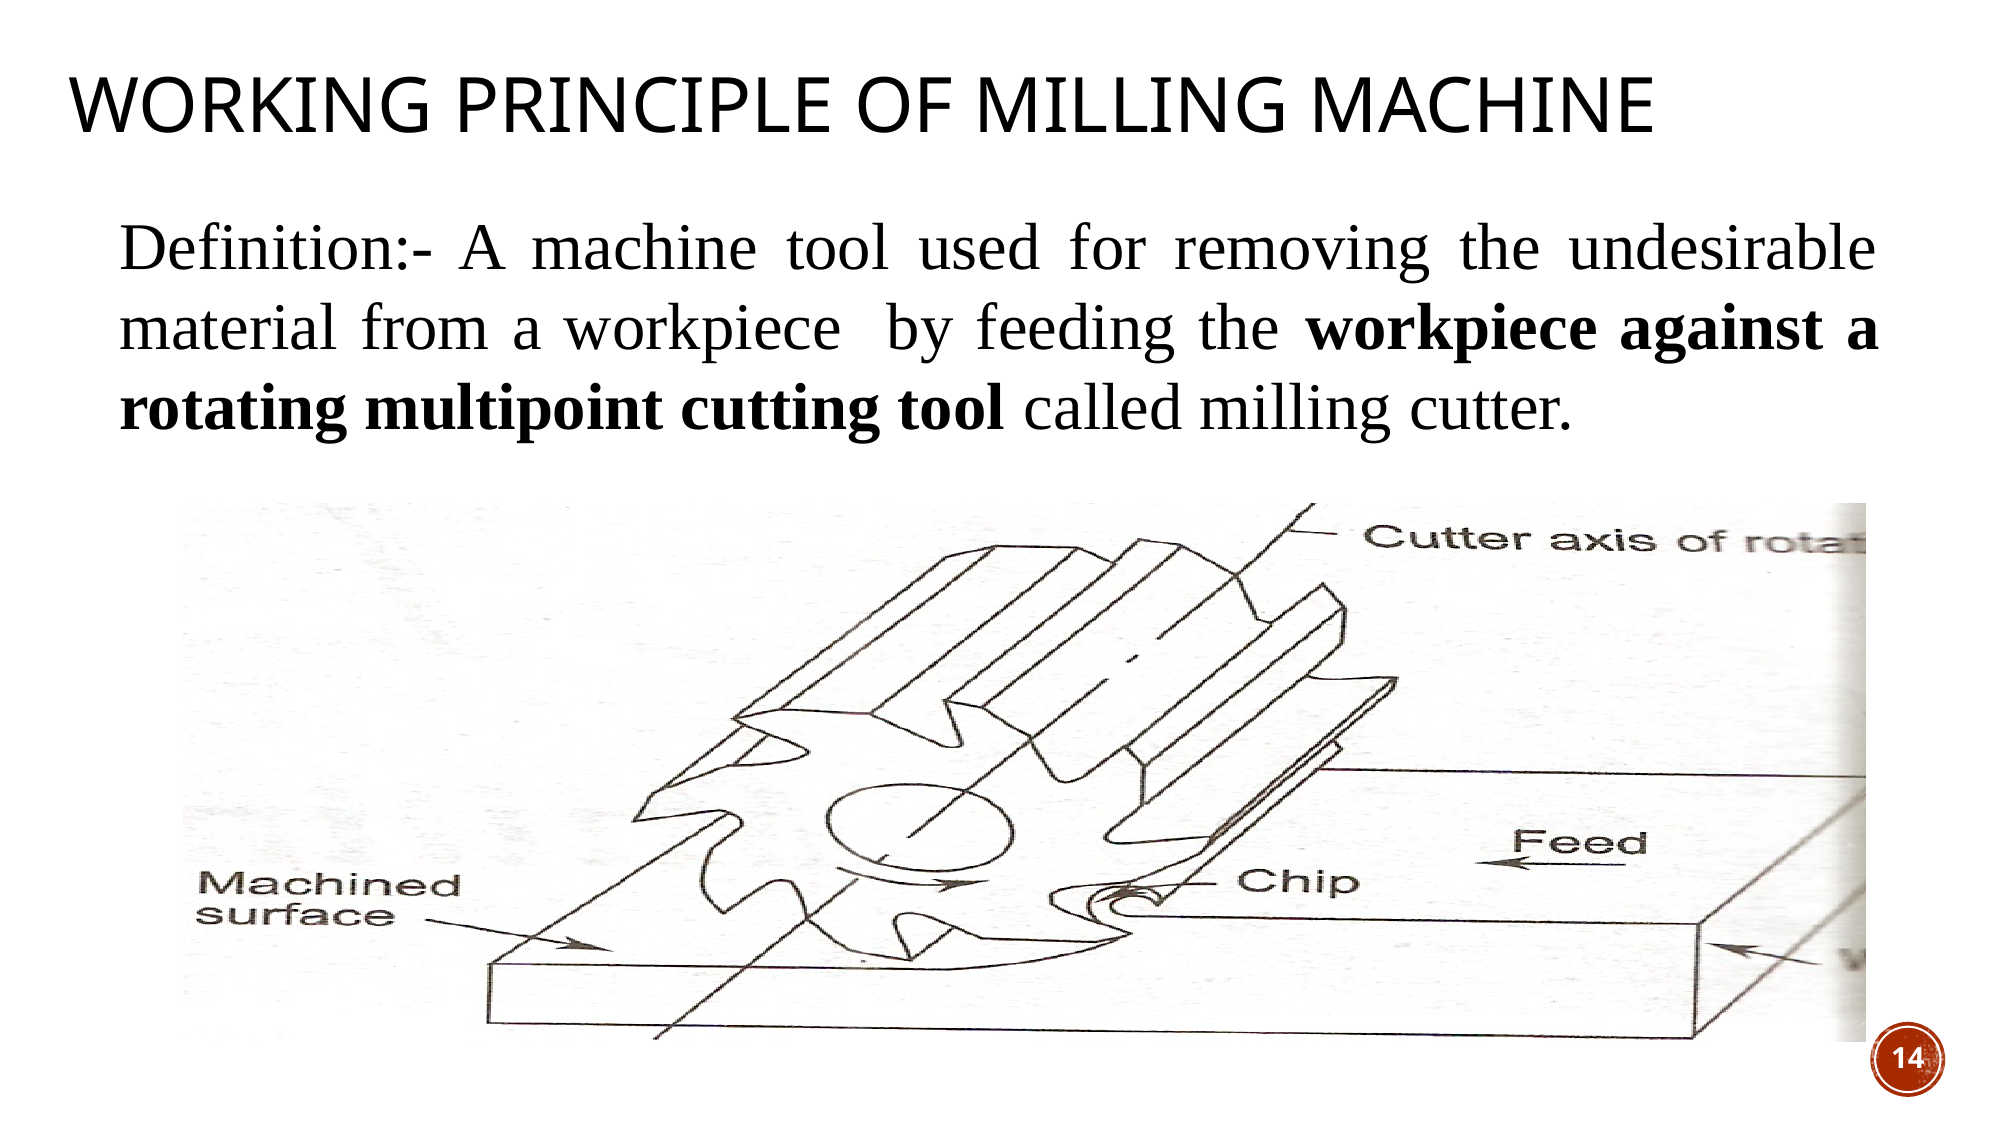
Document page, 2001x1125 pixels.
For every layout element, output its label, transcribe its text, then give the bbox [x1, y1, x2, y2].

title WORKING PRINCIPLE OF MILLING MACHINE [53, 20, 1704, 196]
text_box Definition:- A machine tool used for removing the undesirable material from a workpiece by feeding the workpiece against a rotating multipoint cutting tool called milling cutter. [104, 195, 1896, 496]
picture [184, 504, 1866, 1041]
slide_number 14 [1855, 1028, 1961, 1089]
